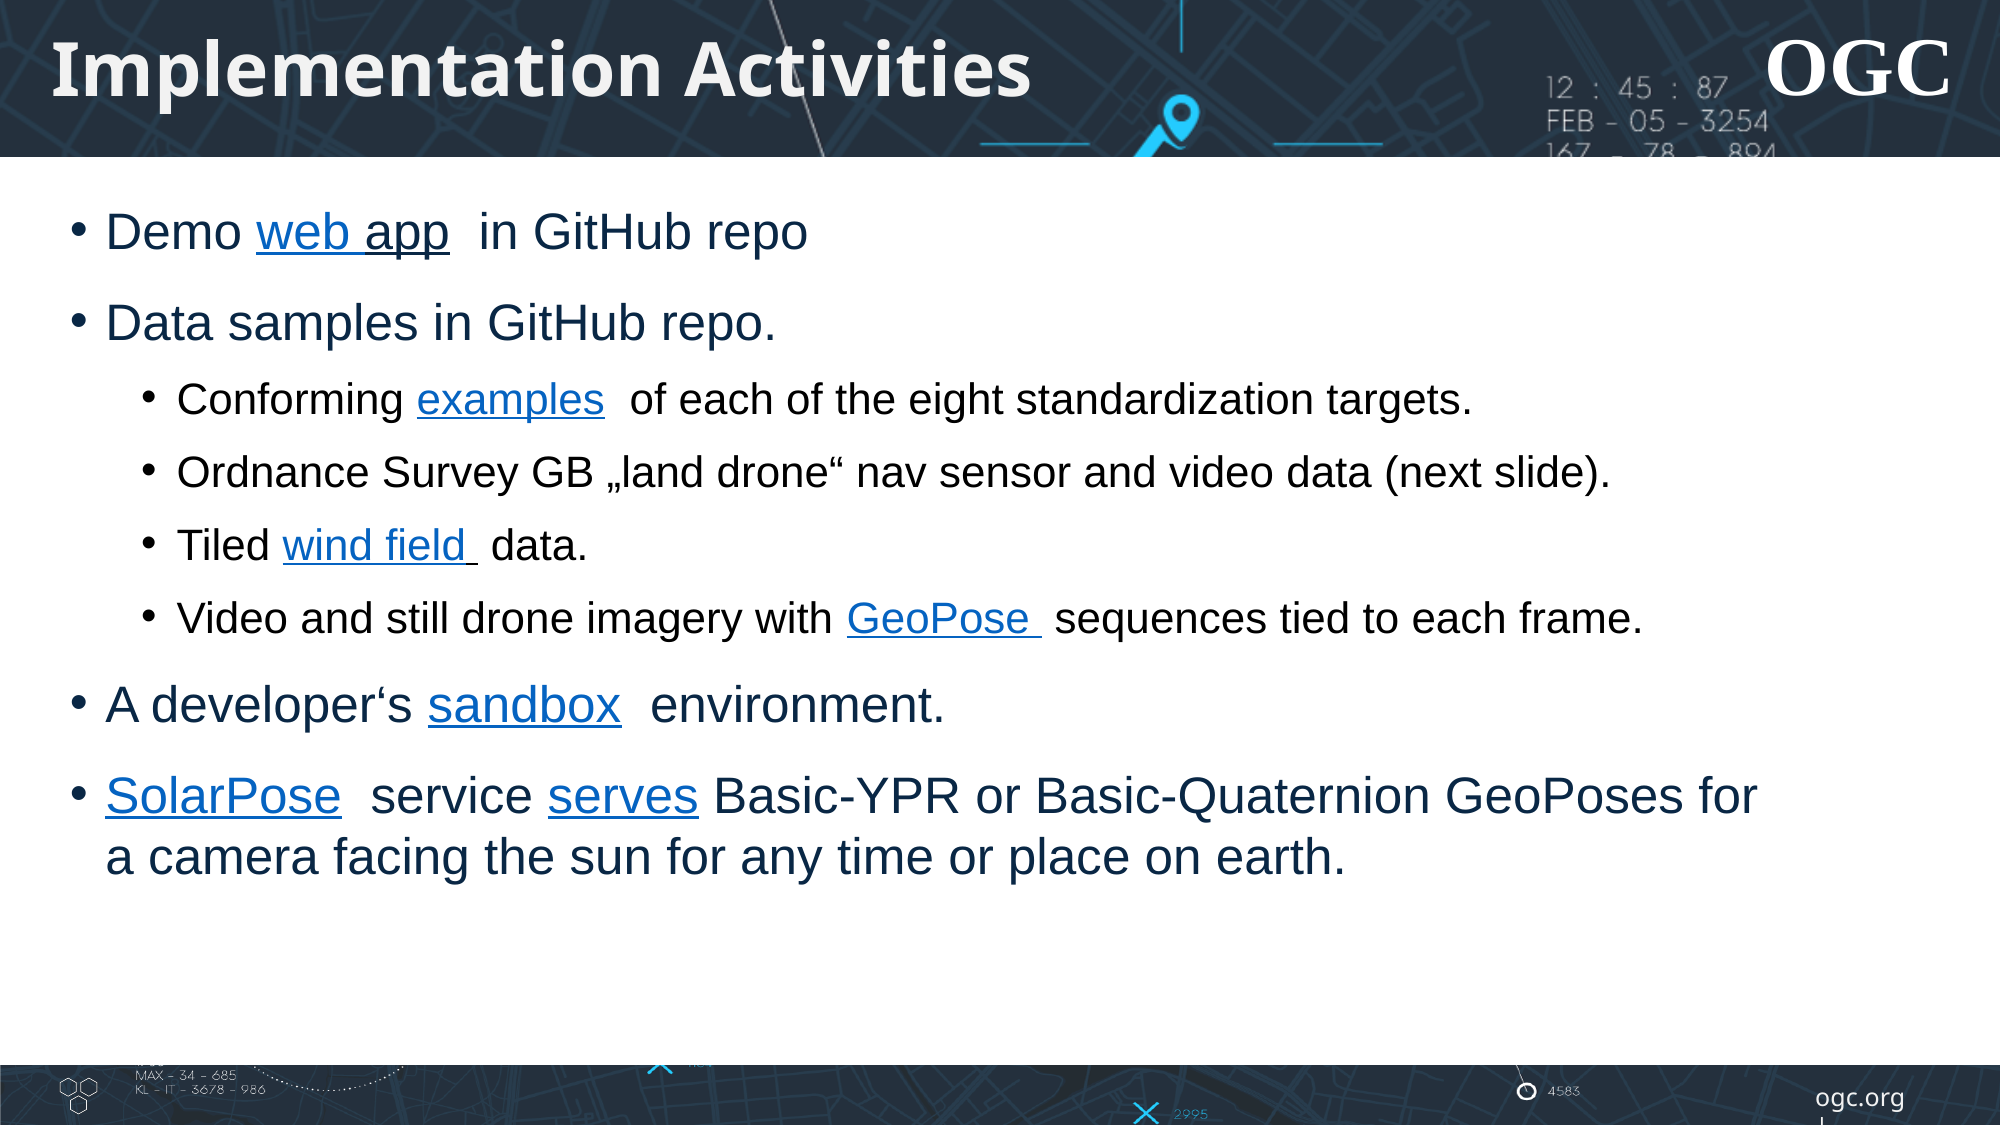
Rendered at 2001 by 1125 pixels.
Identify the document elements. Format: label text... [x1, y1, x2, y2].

picture [51, 1069, 106, 1123]
title Implementation Activities [36, 9, 1762, 135]
list Demo web app in GitHub repo Data samples in GitHub repo. Conforming examples of each of the eight standardization targets. Ordnance Survey GB „land drone“ nav sensor and video data (next slide). Tiled wind field data. Video and still drone imagery with GeoPose sequences tied to each frame. A developer‘s sandbox environment. SolarPose service serves Basic-YPR or Basic-Quaternion GeoPoses for a camera facing the sun for any time or place on earth. [54, 190, 1780, 905]
